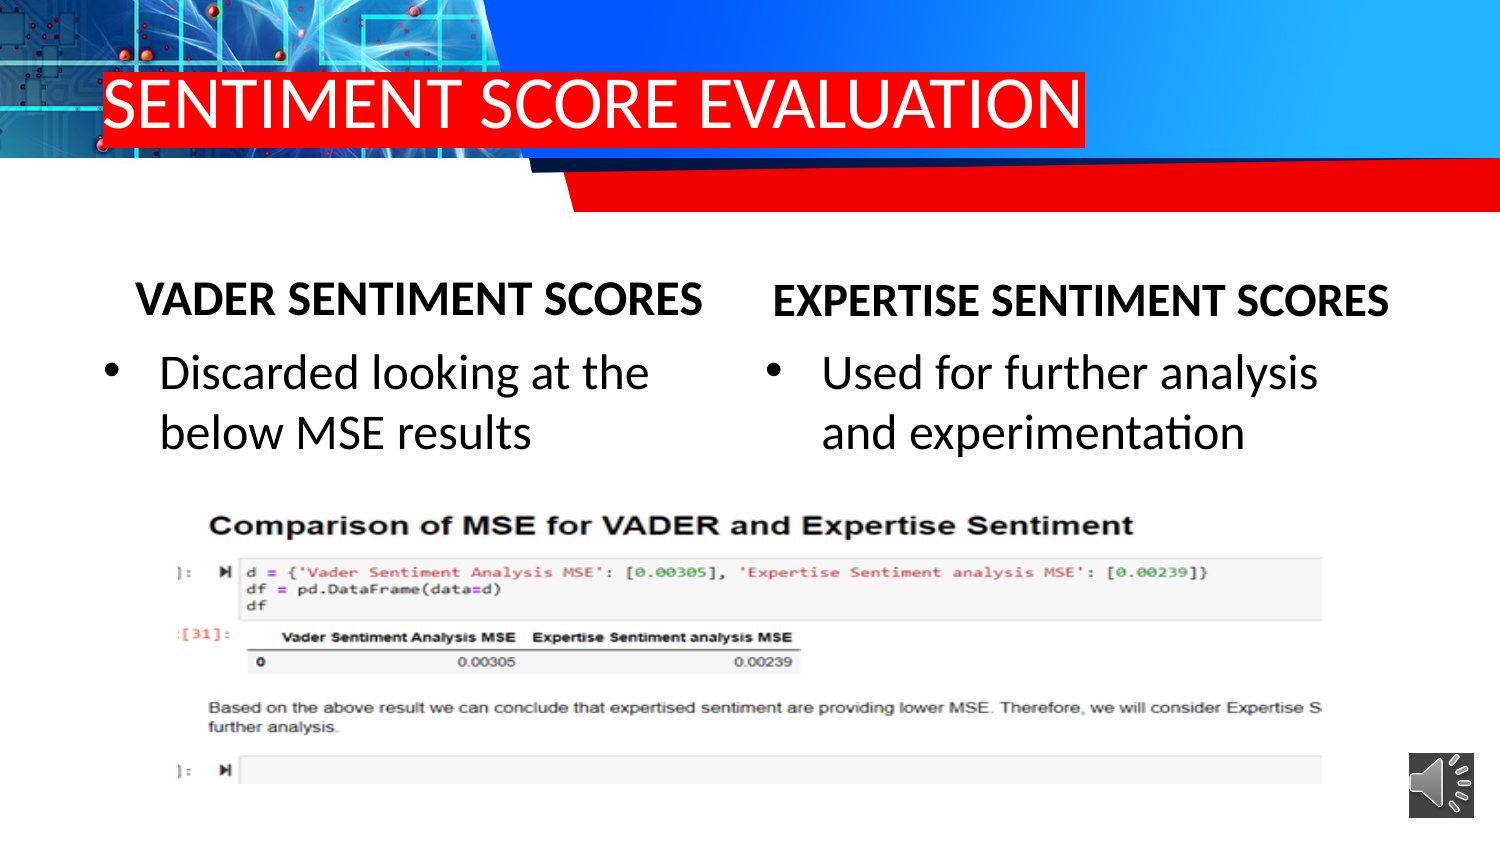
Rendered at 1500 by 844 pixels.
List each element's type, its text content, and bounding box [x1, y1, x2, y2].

list VADER SENTIMENT SCORES [88, 254, 750, 332]
picture [0, 0, 1500, 844]
list EXPERTISE SENTIMENT SCORES [750, 254, 1413, 332]
title SENTIMENT SCORE EVALUATION [87, 36, 1416, 162]
list Discarded looking at the below MSE results [88, 332, 750, 511]
list Used for further analysis and experimentation [750, 332, 1413, 511]
